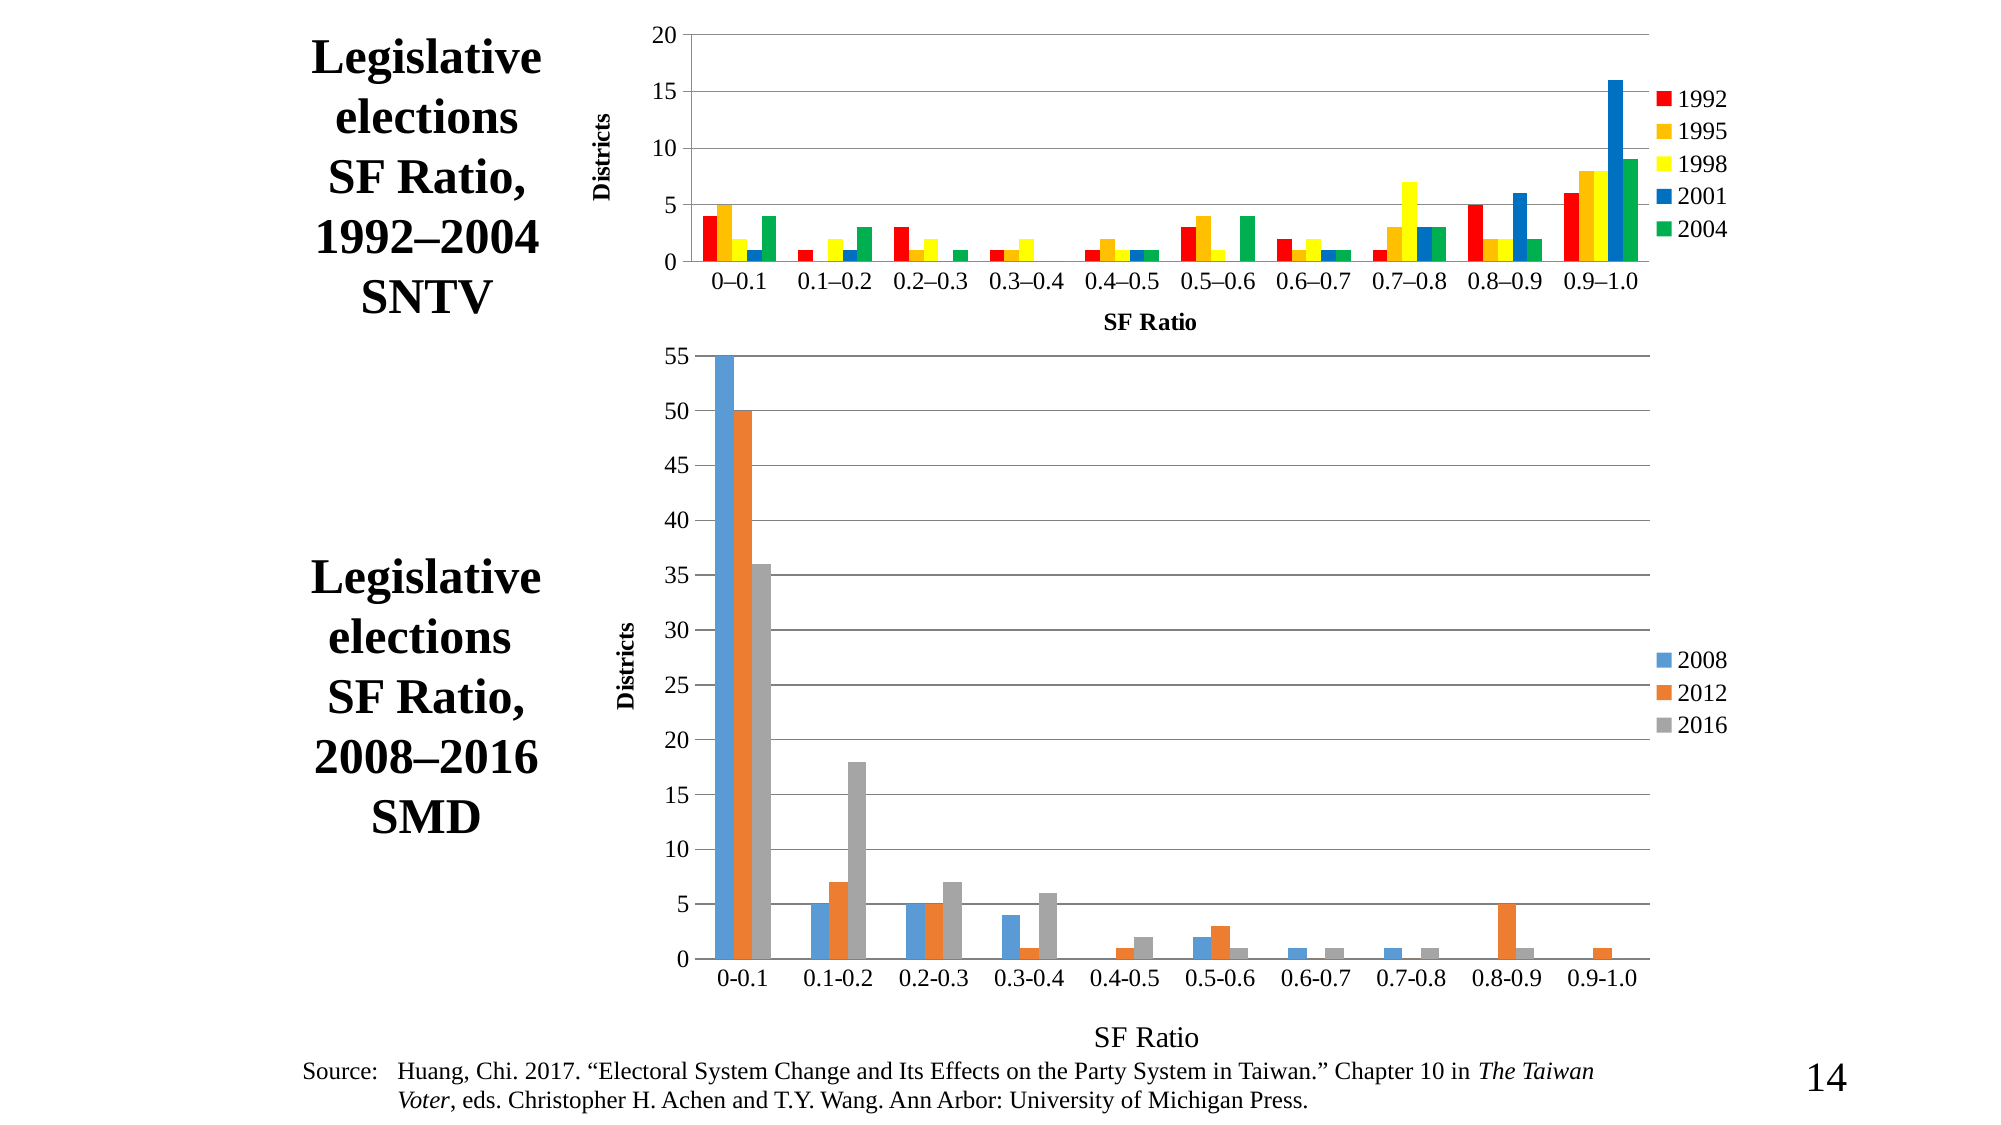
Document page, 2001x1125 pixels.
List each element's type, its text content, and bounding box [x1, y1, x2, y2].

slide_number 14 [1749, 1042, 1863, 1103]
text_box Source: Huang, Chi. 2017. “Electoral System Change and Its Effects on the Party System in Taiwan.” Chapter 10 in The Taiwan Voter, eds. Christopher H. Achen and T.Y. Wang. Ann Arbor: University of Michigan Press. [249, 1046, 1662, 1122]
chart [248, 0, 1749, 1118]
text_box Legislative elections SF Ratio, 2008–2016 SMD [248, 535, 604, 851]
